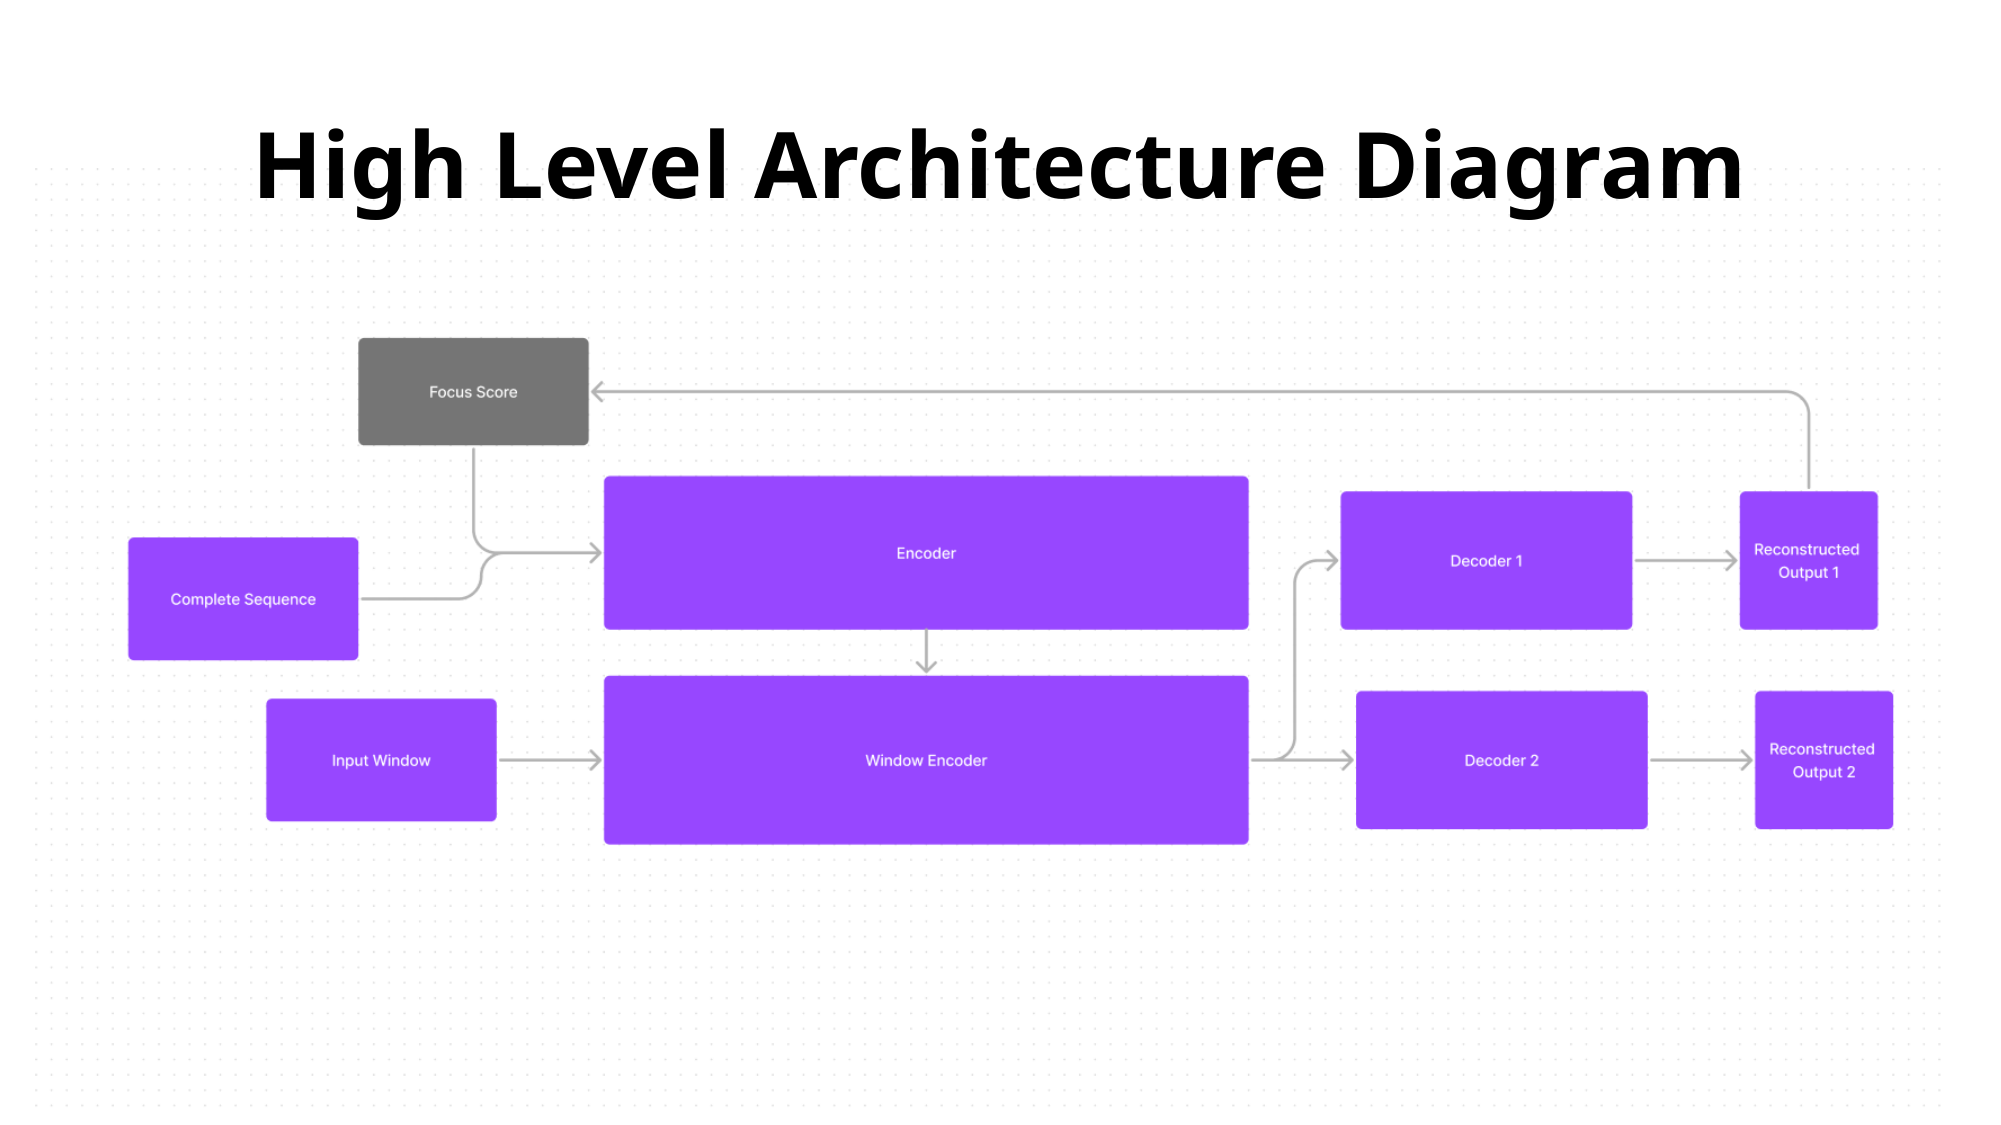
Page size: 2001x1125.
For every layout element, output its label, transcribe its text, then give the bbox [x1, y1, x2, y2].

title High Level Architecture Diagram [137, 59, 1863, 168]
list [34, 168, 1944, 1112]
